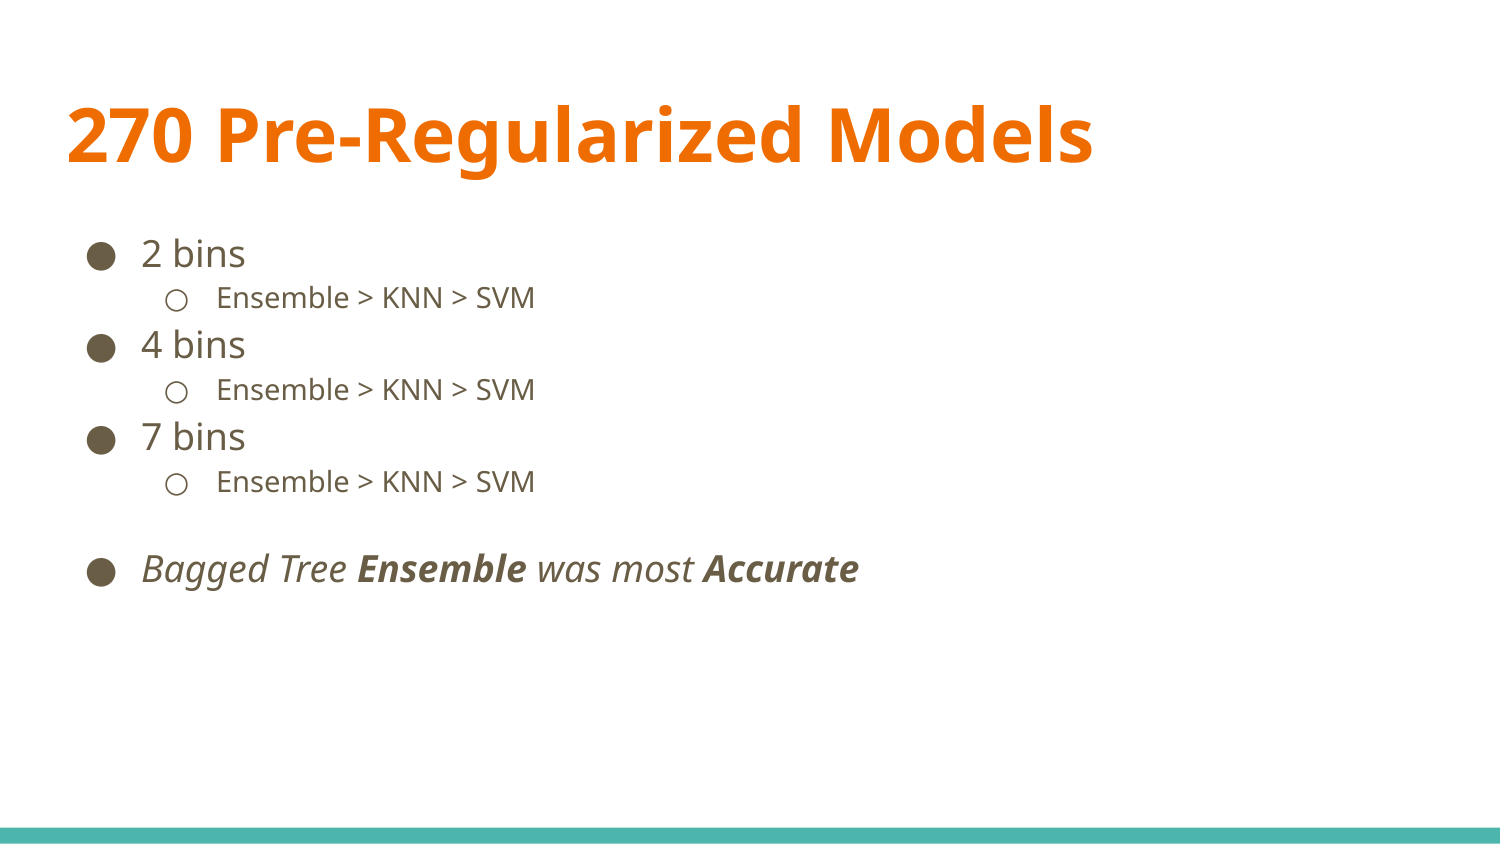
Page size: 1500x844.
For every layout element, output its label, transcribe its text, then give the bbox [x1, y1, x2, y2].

list 2 bins Ensemble > KNN > SVM 4 bins Ensemble > KNN > SVM 7 bins Ensemble > KNN > SVM Bagged Tree Ensemble was most Accurate [51, 207, 1449, 750]
title 270 Pre-Regularized Models [51, 72, 1449, 189]
